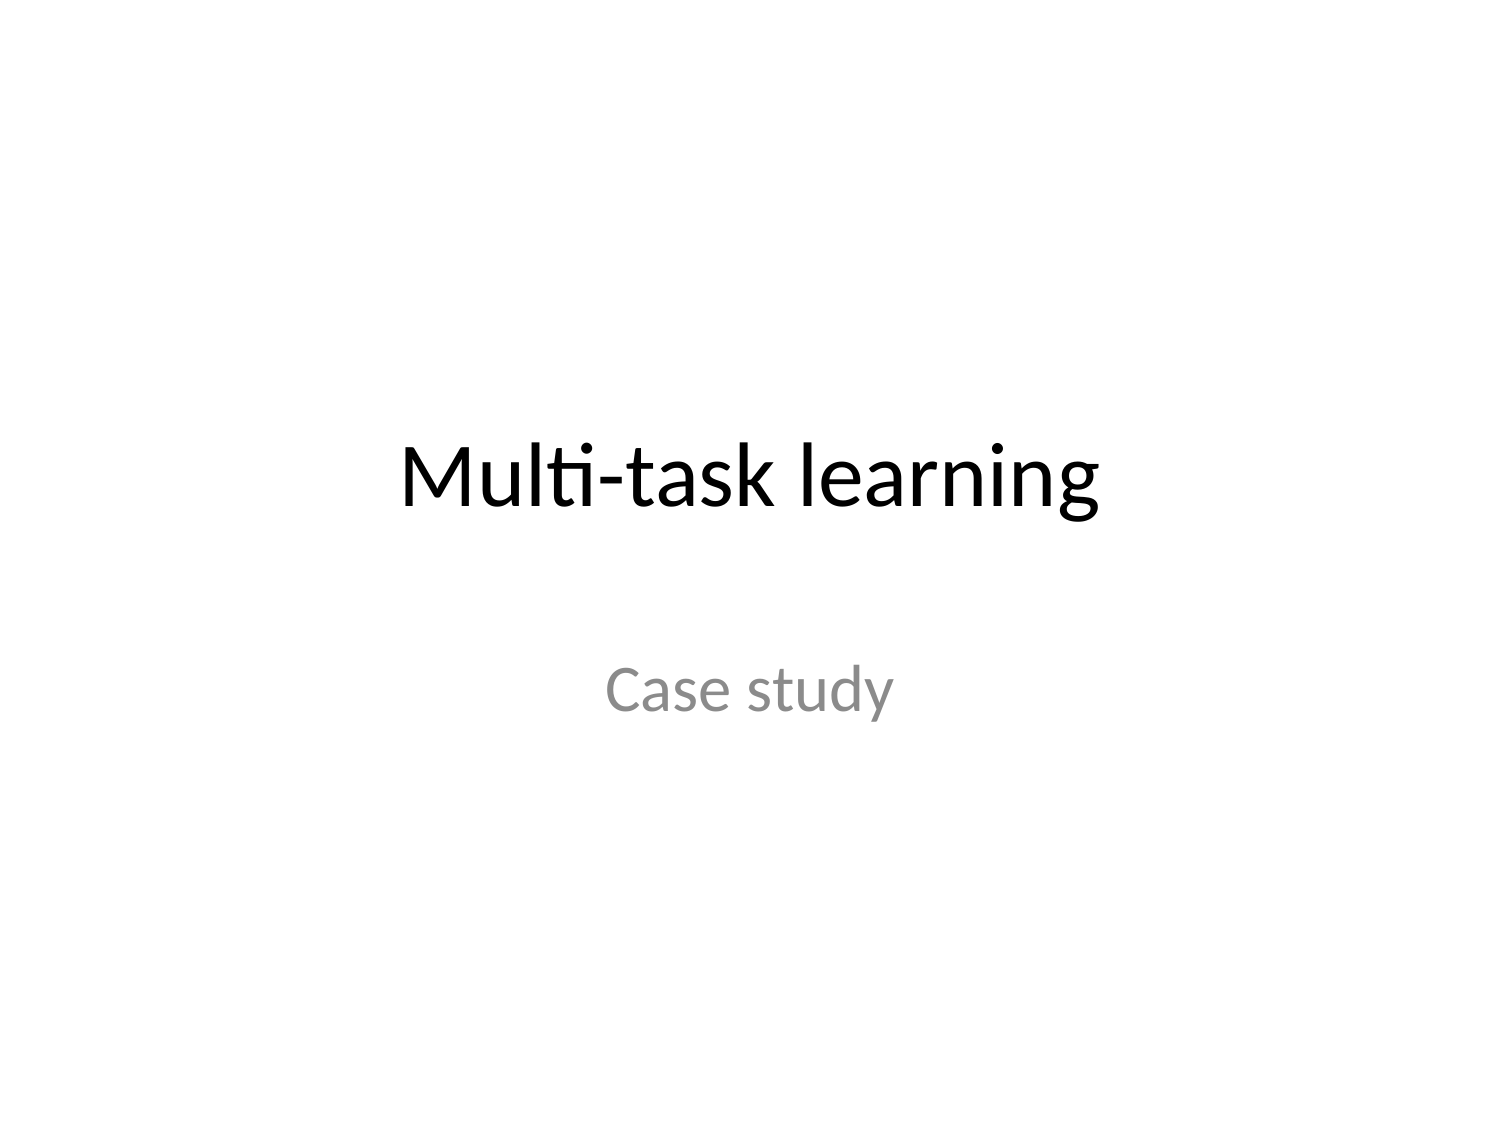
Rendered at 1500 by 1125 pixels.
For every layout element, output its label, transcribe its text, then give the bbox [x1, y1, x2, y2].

title Multi-task learning [112, 349, 1388, 591]
subtitle Case study [225, 637, 1275, 925]
